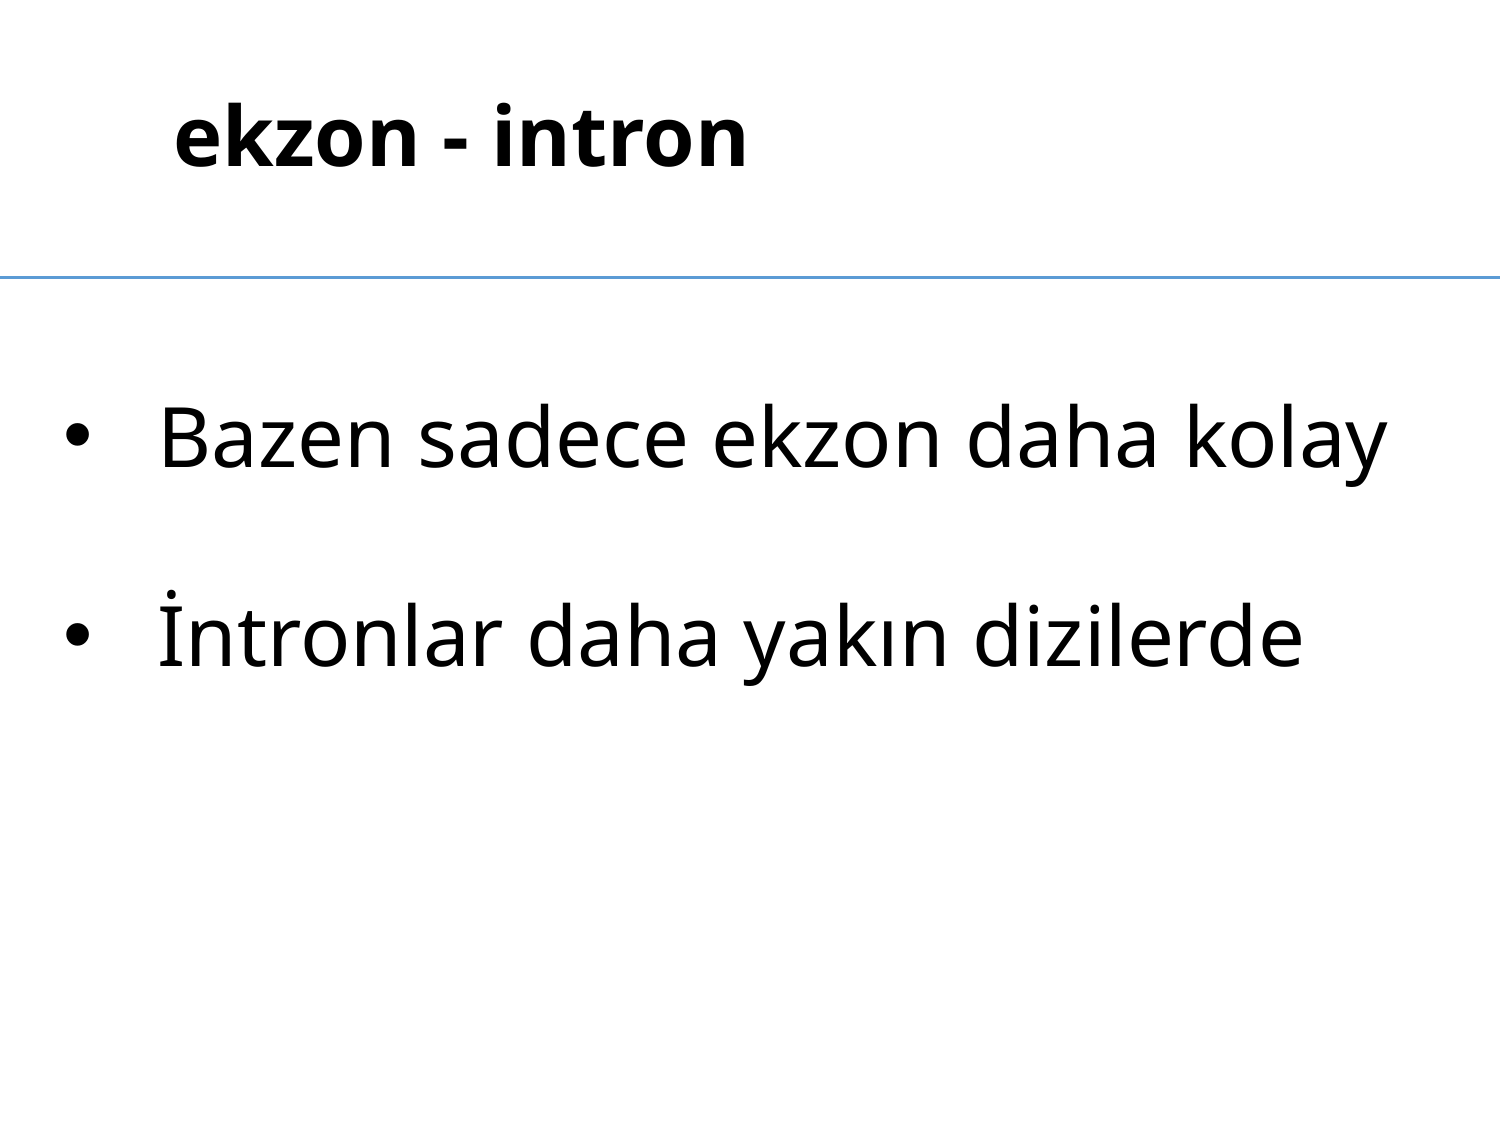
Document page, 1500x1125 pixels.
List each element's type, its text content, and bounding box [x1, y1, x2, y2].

text_box ekzon - intron [48, 87, 876, 179]
text_box Bazen sadece ekzon daha kolay İntronlar daha yakın dizilerde [48, 278, 1463, 791]
